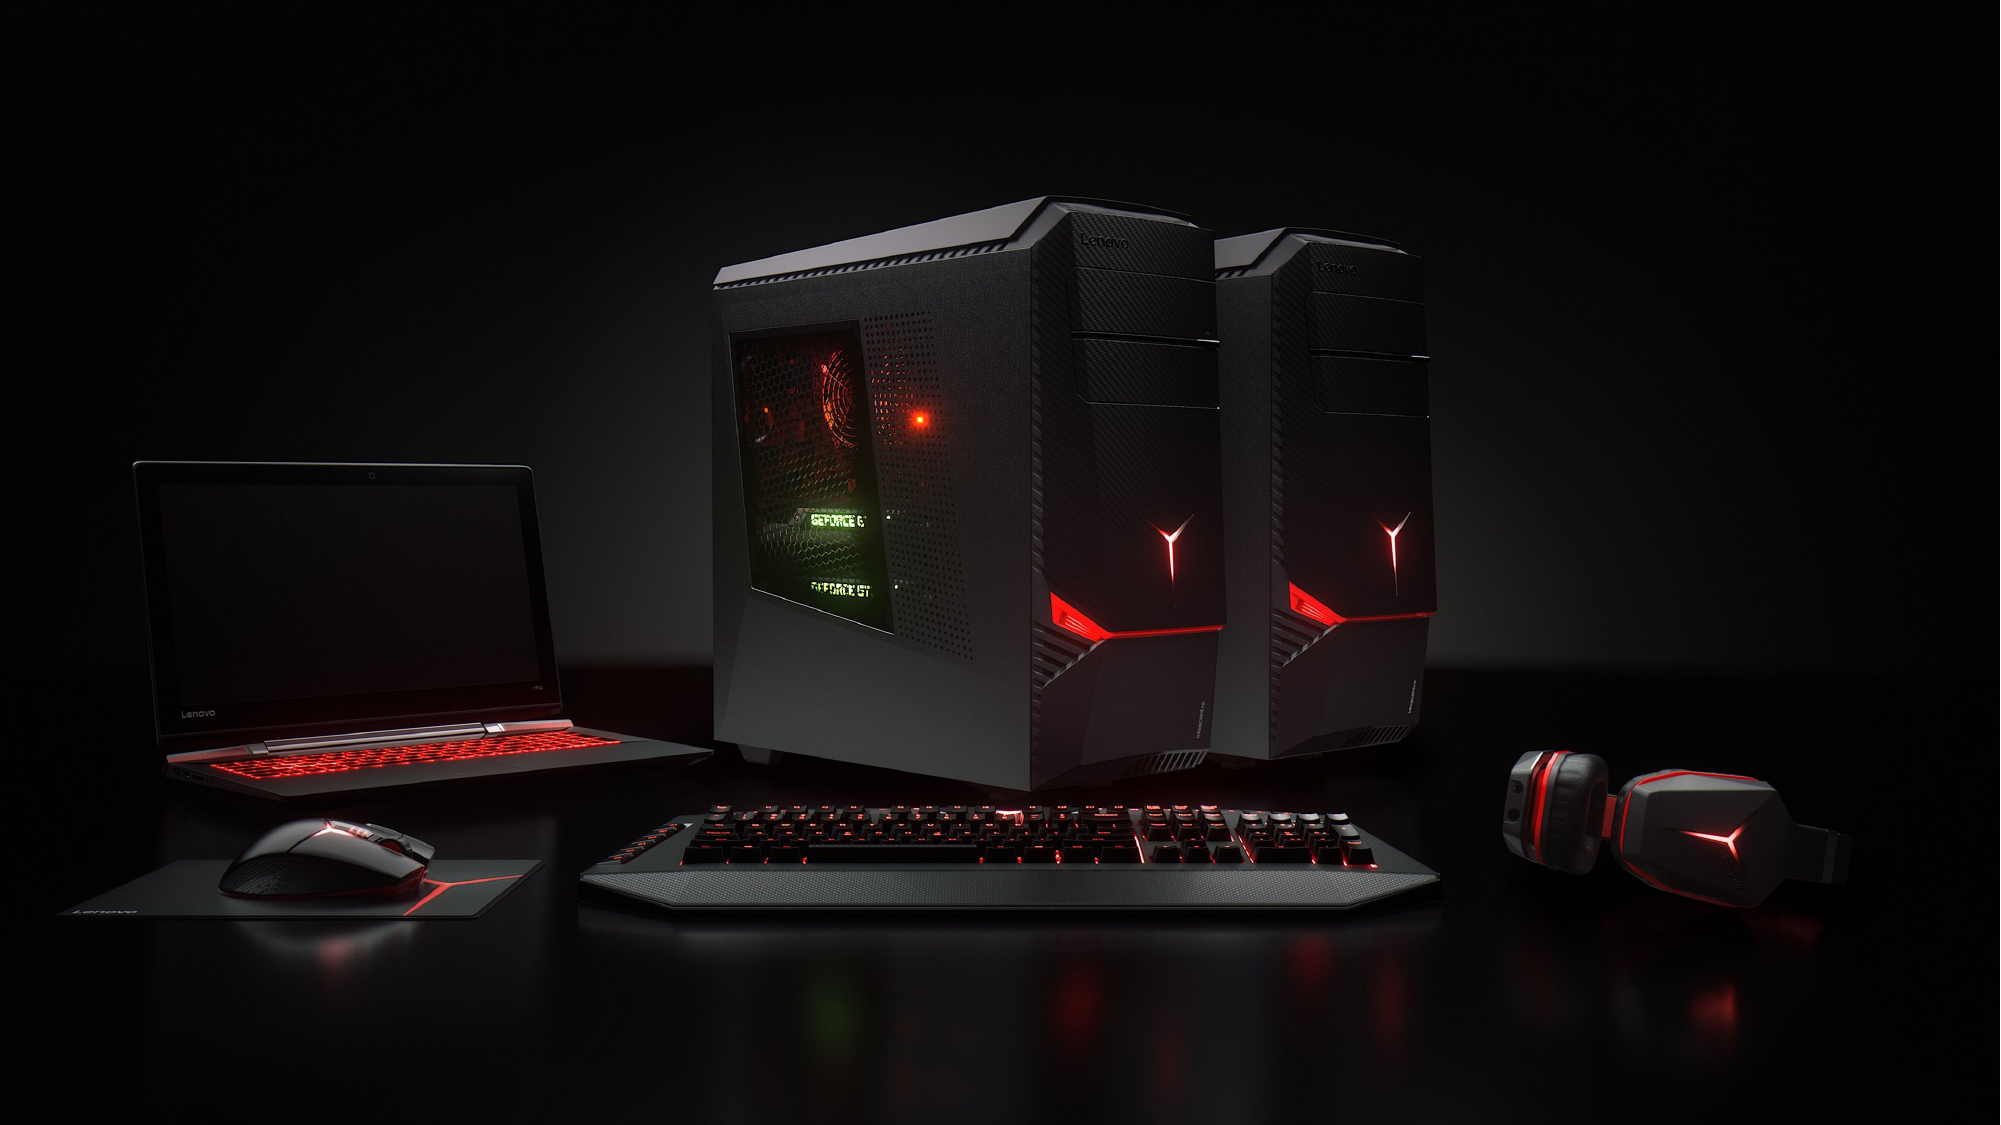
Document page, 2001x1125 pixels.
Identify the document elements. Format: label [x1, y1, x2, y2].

list [0, 0, 2000, 1125]
